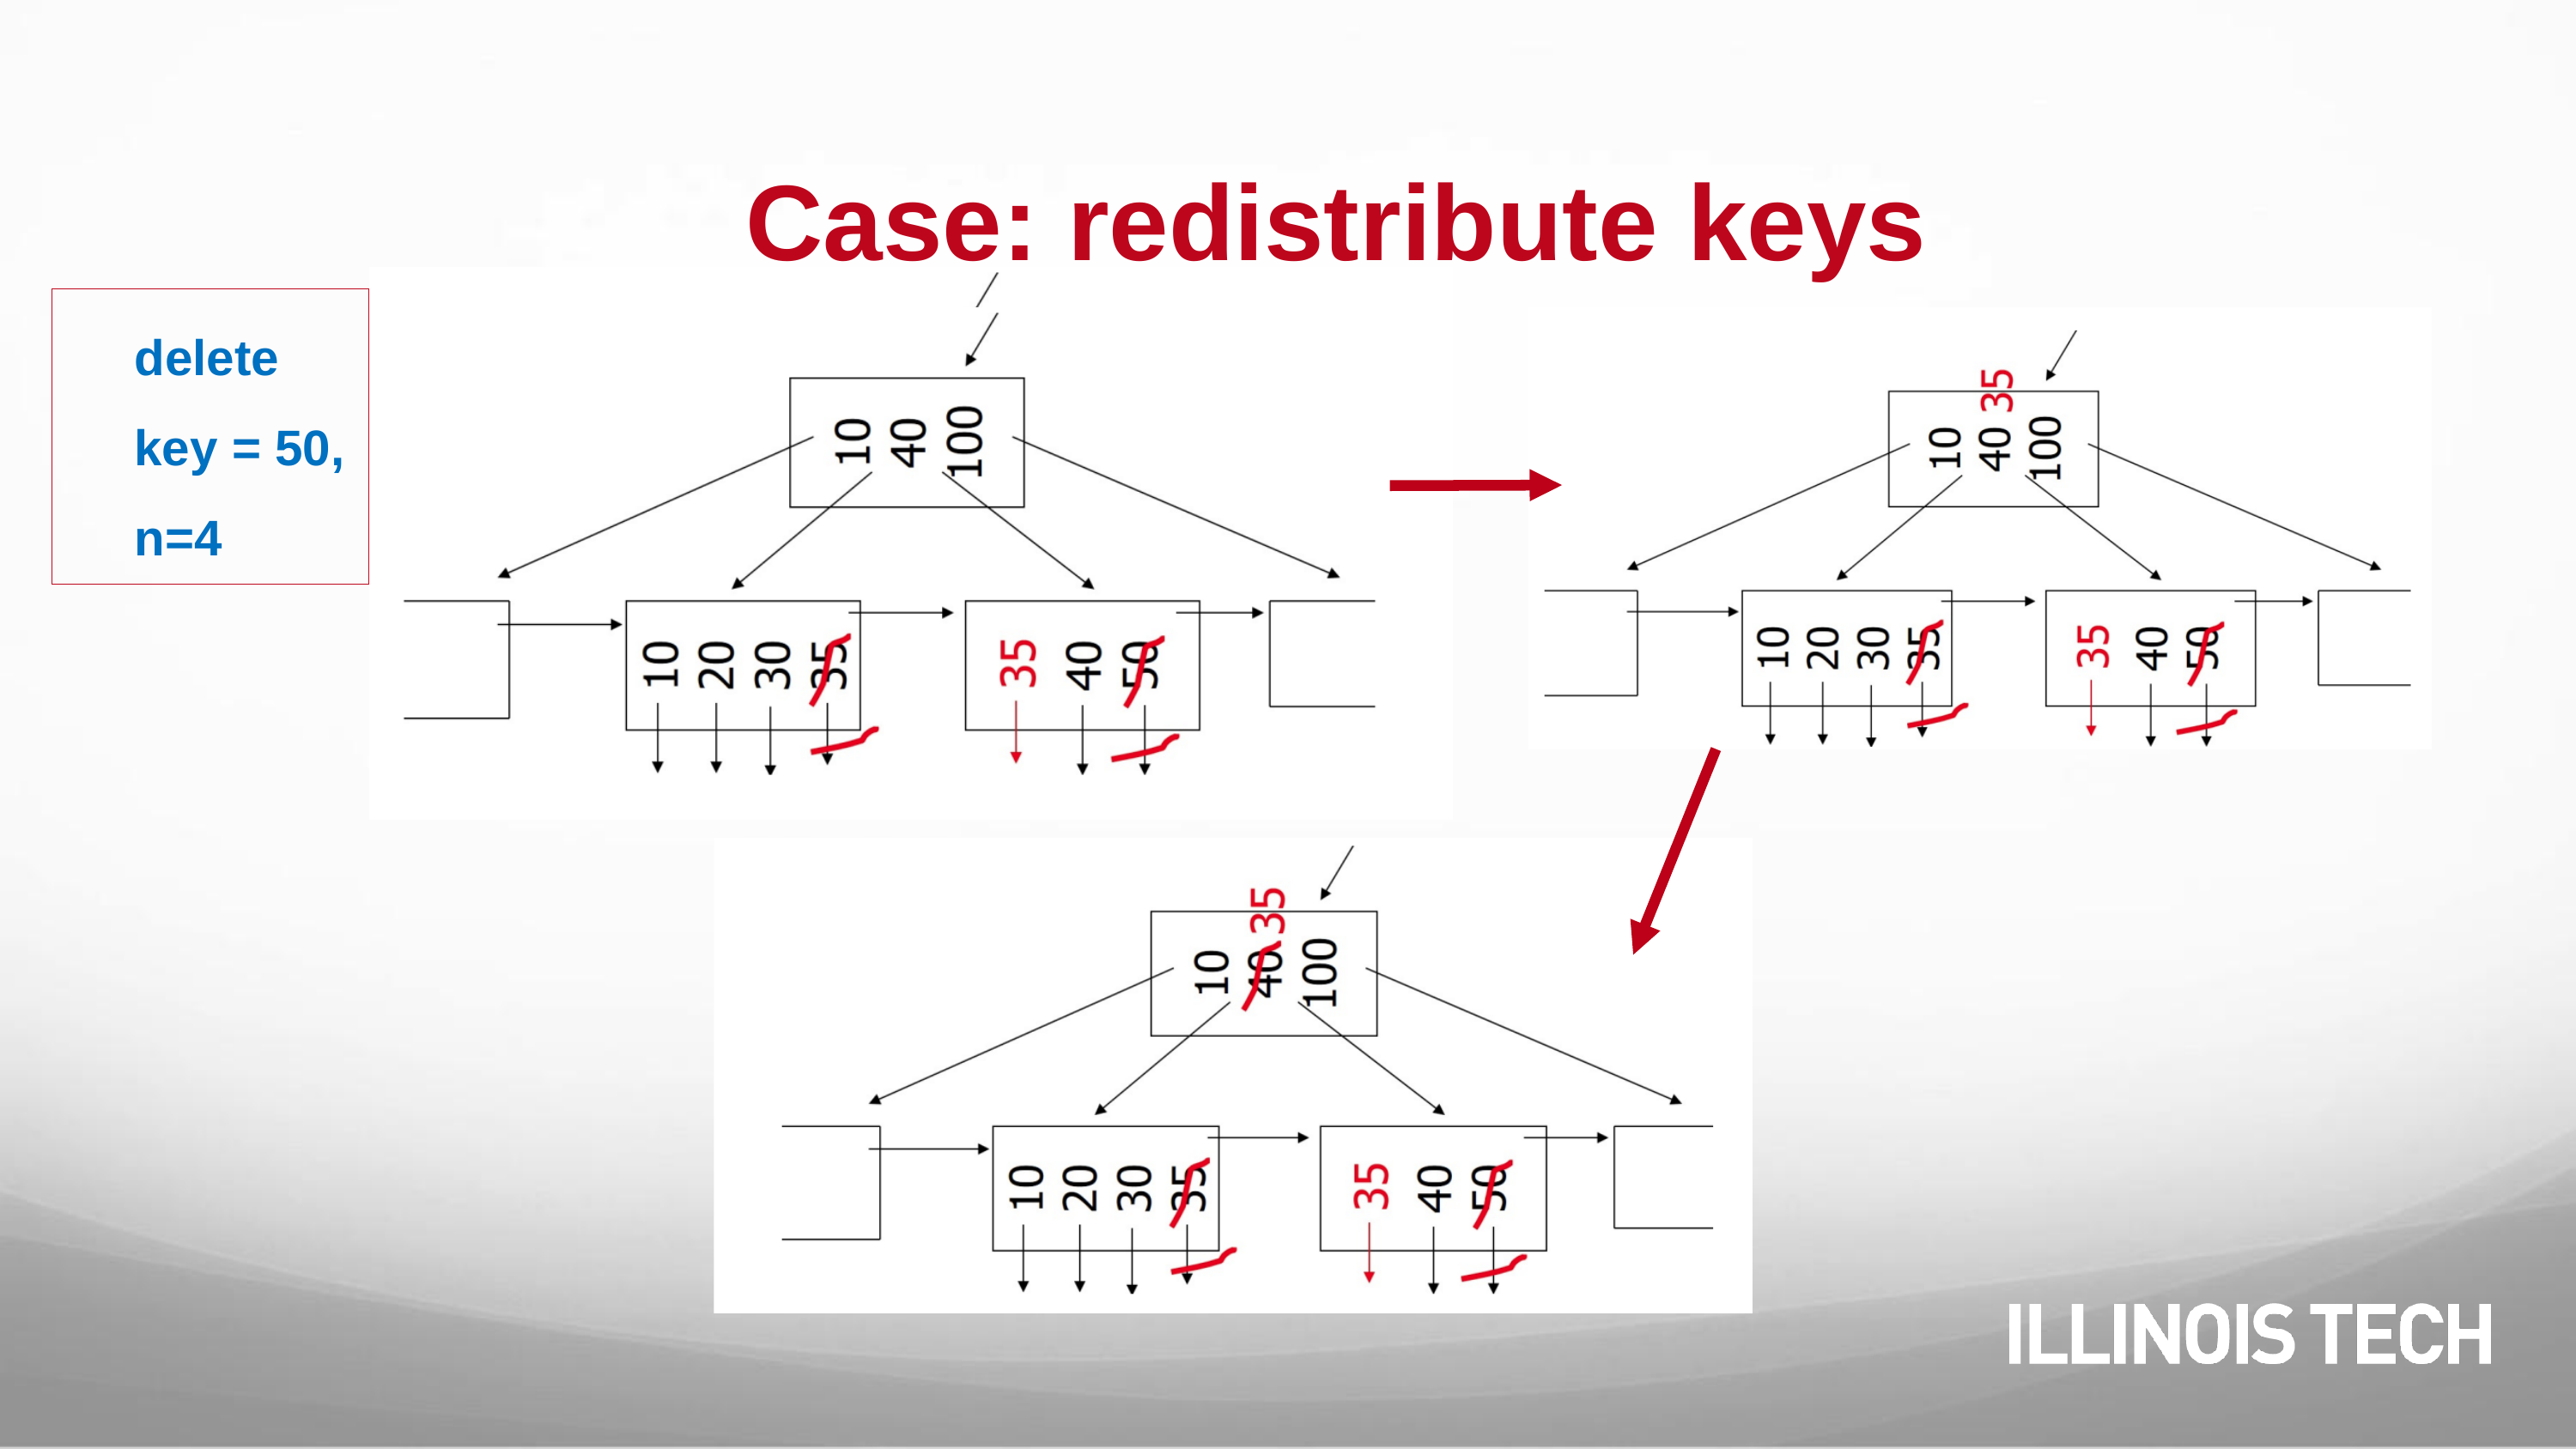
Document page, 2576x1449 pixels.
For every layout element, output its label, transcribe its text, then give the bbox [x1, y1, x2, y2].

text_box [1632, 749, 1716, 955]
title Case: redistribute keys [165, 70, 2508, 289]
list delete key = 50, n=4 [52, 288, 364, 585]
picture [0, 0, 2576, 1449]
